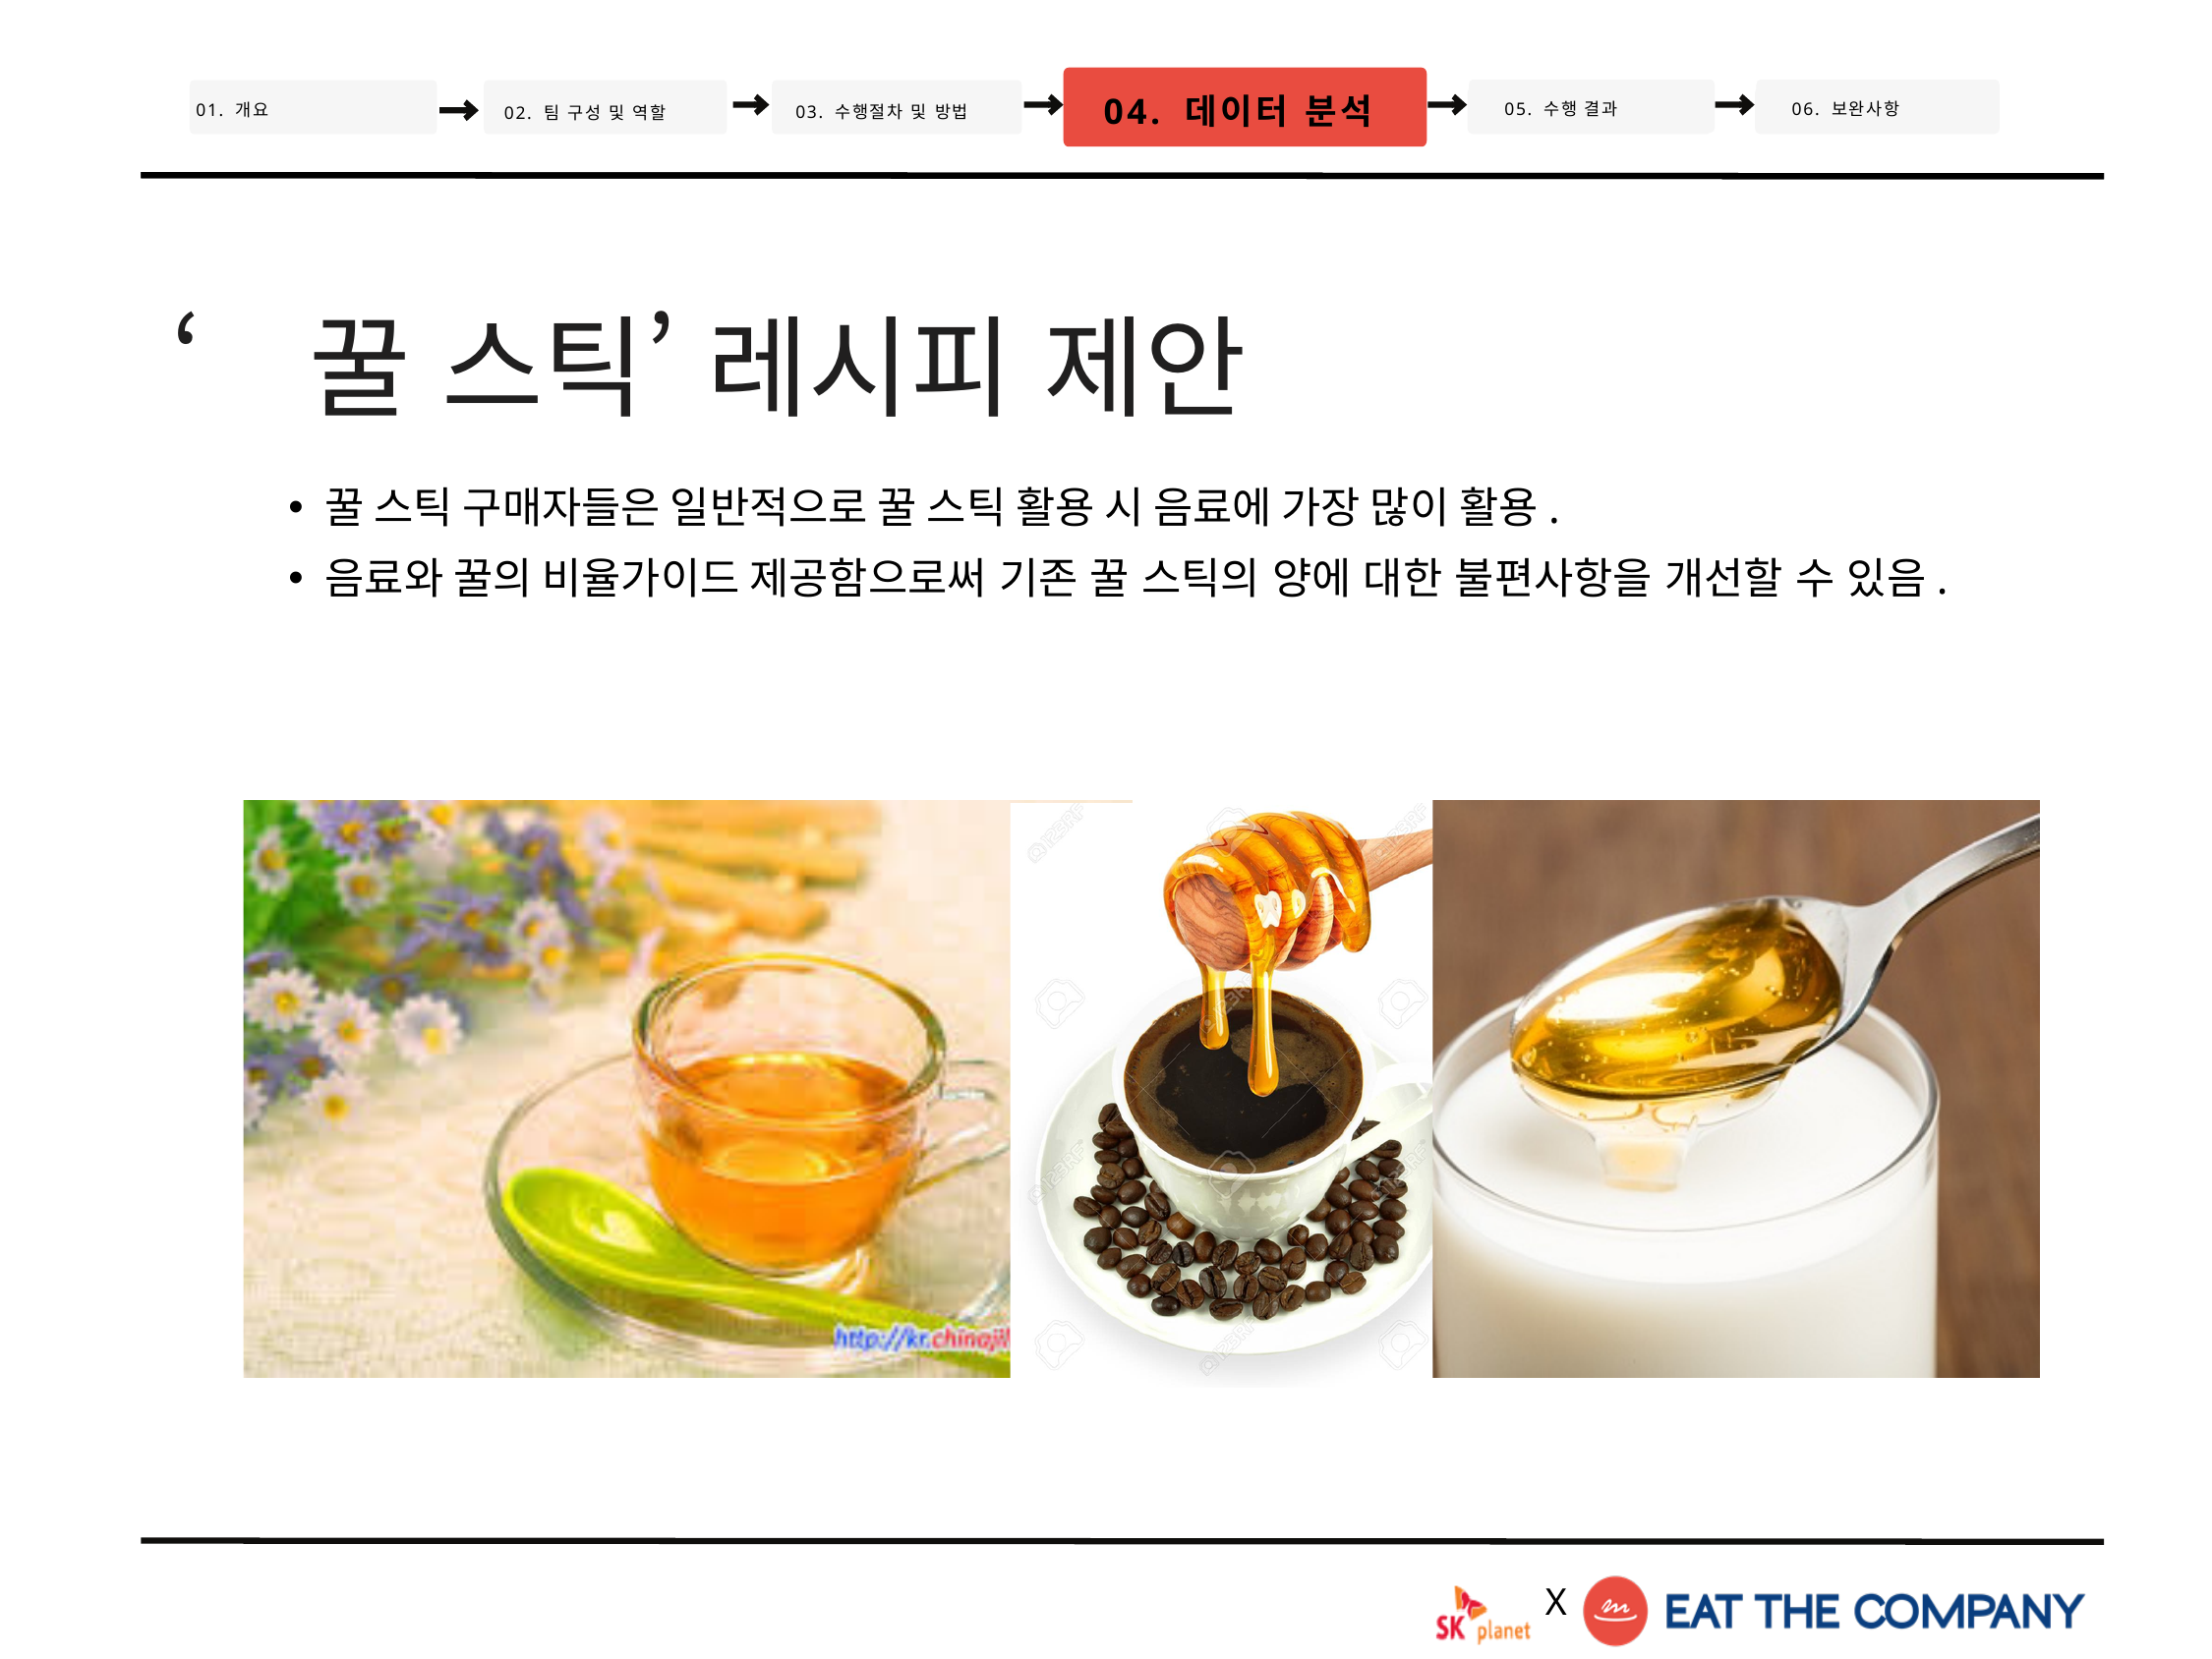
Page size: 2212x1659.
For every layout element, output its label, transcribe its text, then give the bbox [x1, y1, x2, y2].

text_box ‘꿀 스틱’ 레시피 제안 [171, 297, 1401, 430]
text_box [1010, 803, 1491, 1388]
text_box [1432, 800, 2040, 1378]
text_box [243, 800, 1133, 1378]
text_box 꿀 스틱 구매자들은 일반적으로 꿀 스틱 활용 시 음료에 가장 많이 활용. 음료와 꿀의 비율가이드 제공함으로써 기존 꿀 스틱의 양에 대한 불편사항을 개선할 수 있음. [245, 456, 2065, 612]
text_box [141, 67, 2105, 177]
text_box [141, 1517, 2143, 1659]
